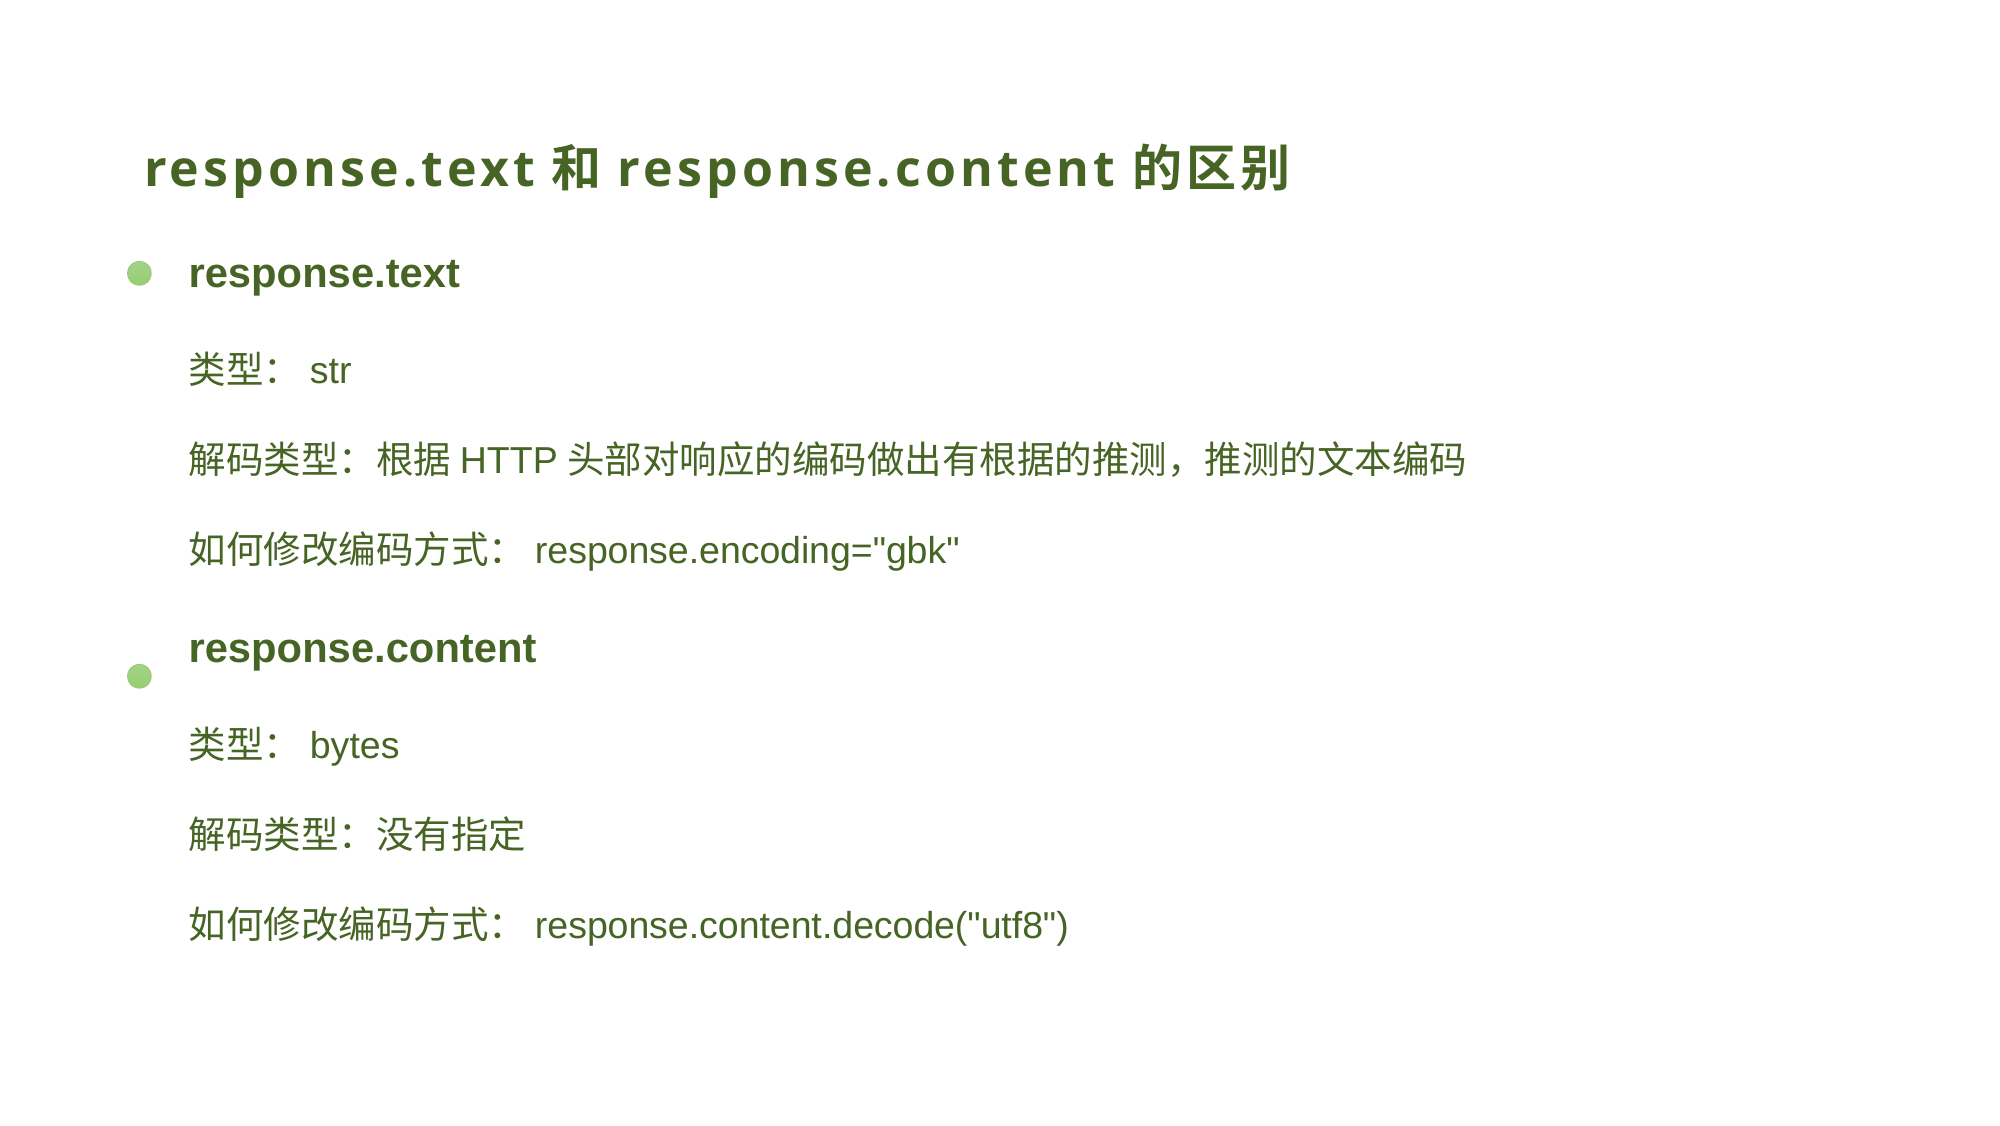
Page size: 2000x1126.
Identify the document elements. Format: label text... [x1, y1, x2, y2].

text_box response.text 类型：str 解码类型：根据HTTP头部对响应的编码做出有根据的推测，推测的文本编码 如何修改编码方式：response.encoding="gbk" response.content 类型：bytes 解码类型：没有指定 如何修改编码方式：response.content.decode("utf8") [173, 238, 1976, 954]
title response.text和response.content的区别 [127, 130, 1908, 204]
text_box [127, 260, 152, 286]
text_box [127, 663, 152, 689]
